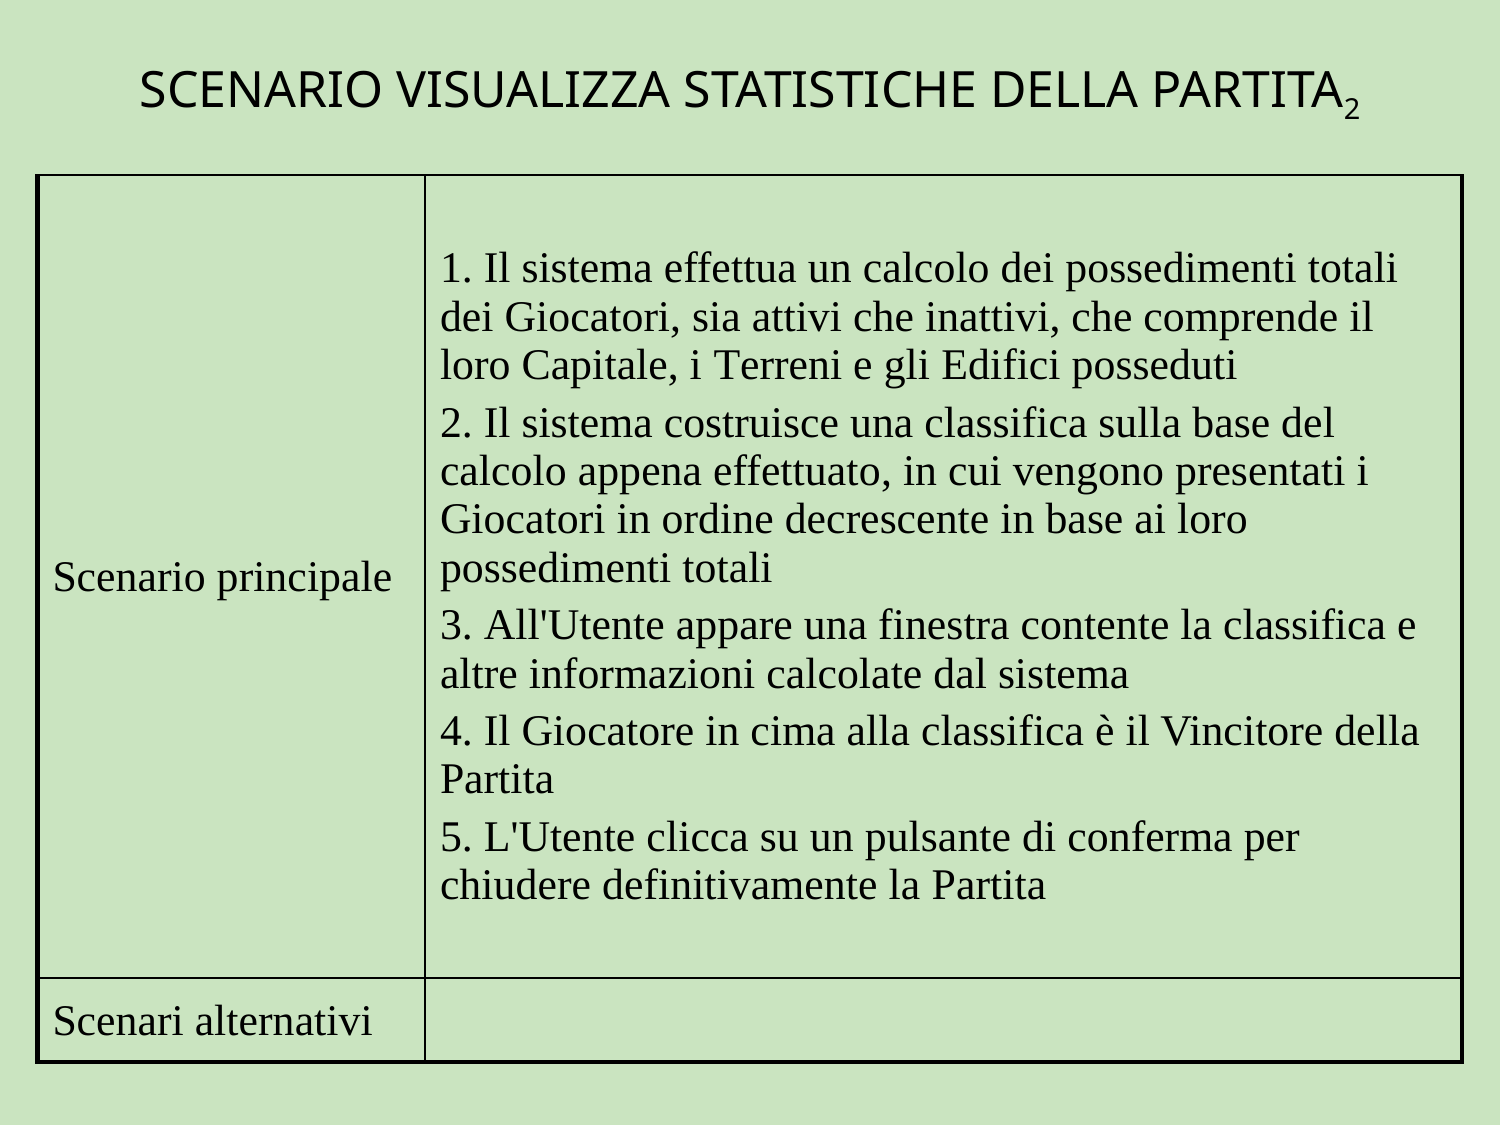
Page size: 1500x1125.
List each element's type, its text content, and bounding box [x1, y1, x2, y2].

text_box SCENARIO VISUALIZZA STATISTICHE DELLA PARTITA2 [0, 49, 1500, 113]
table_cell [426, 979, 1460, 1060]
table_header 1. Il sistema effettua un calcolo dei possedimenti totali dei Giocatori, sia attivi che inattivi, che comprende il loro Capitale, i Terreni e gli Edifici posseduti 2. Il sistema costruisce una classifica sulla base del calcolo appena effettuato, in cui vengono presentati i Giocatori in ordine decrescente in base ai loro possedimenti totali 3. All'Utente appare una finestra contente la classifica e altre informazioni calcolate dal sistema 4. Il Giocatore in cima alla classifica è il Vincitore della Partita 5. L'Utente clicca su un pulsante di conferma per chiudere definitivamente la Partita [426, 176, 1460, 977]
table_cell Scenari alternativi [40, 979, 424, 1060]
table_header Scenario principale [40, 176, 424, 977]
